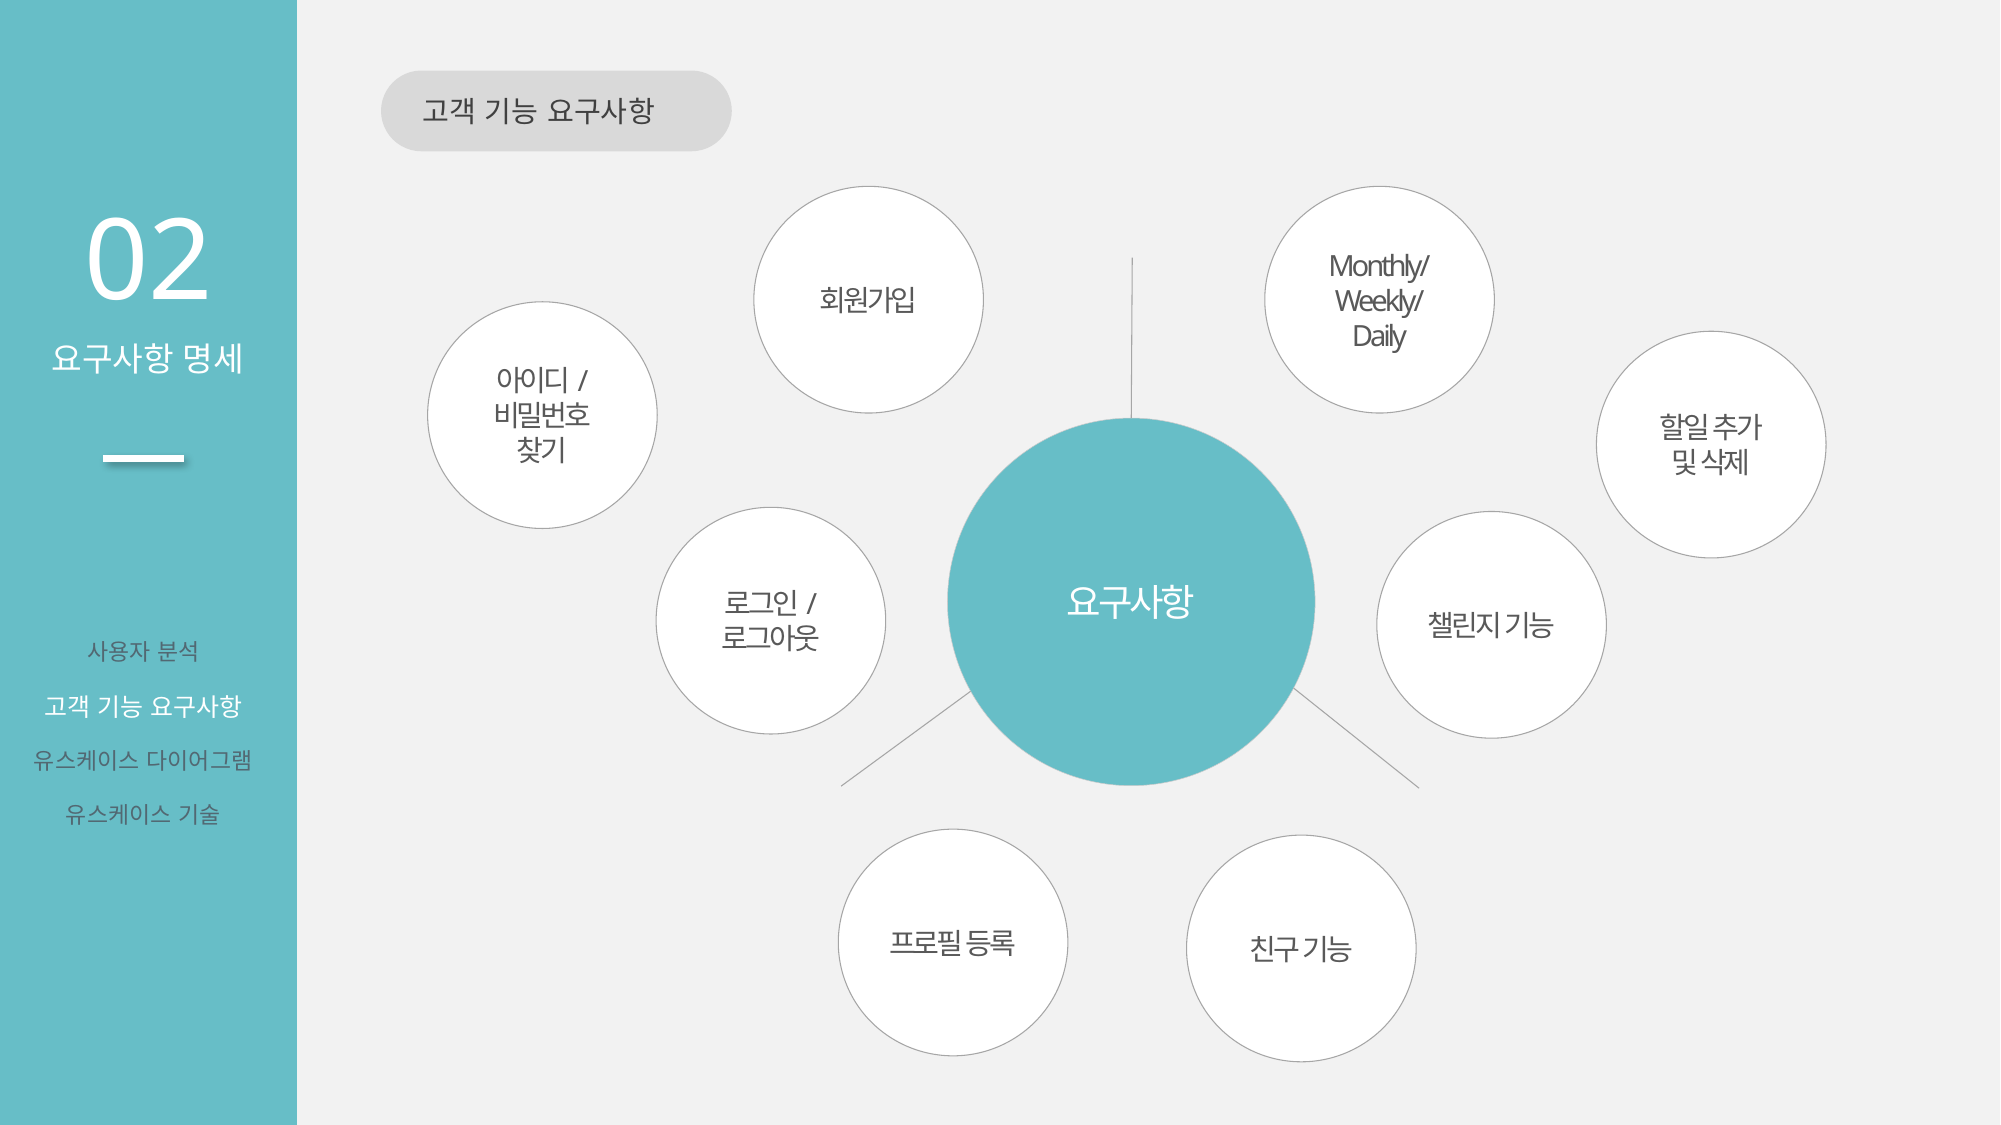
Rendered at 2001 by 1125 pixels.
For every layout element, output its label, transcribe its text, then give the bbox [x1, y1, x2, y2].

text_box 친구 기능 [1185, 834, 1418, 1063]
text_box 로그인/ 로그아웃 [655, 506, 887, 736]
text_box 아이디/ 비밀번호 찾기 [426, 300, 659, 530]
text_box 회원가입 [752, 185, 985, 415]
text_box Monthly/ Weekly/ Daily [1263, 185, 1496, 415]
text_box [0, 0, 298, 1125]
text_box 챌린지 기능 [1375, 510, 1608, 740]
text_box 할일 추가 및 삭제 [1595, 330, 1828, 559]
text_box 프로필 등록 [837, 828, 1069, 1057]
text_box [15, 629, 272, 837]
text_box 고객 기능 요구사항 [407, 85, 671, 136]
text_box [379, 69, 733, 153]
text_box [32, 179, 264, 459]
text_box 요구사항 [946, 417, 1317, 787]
